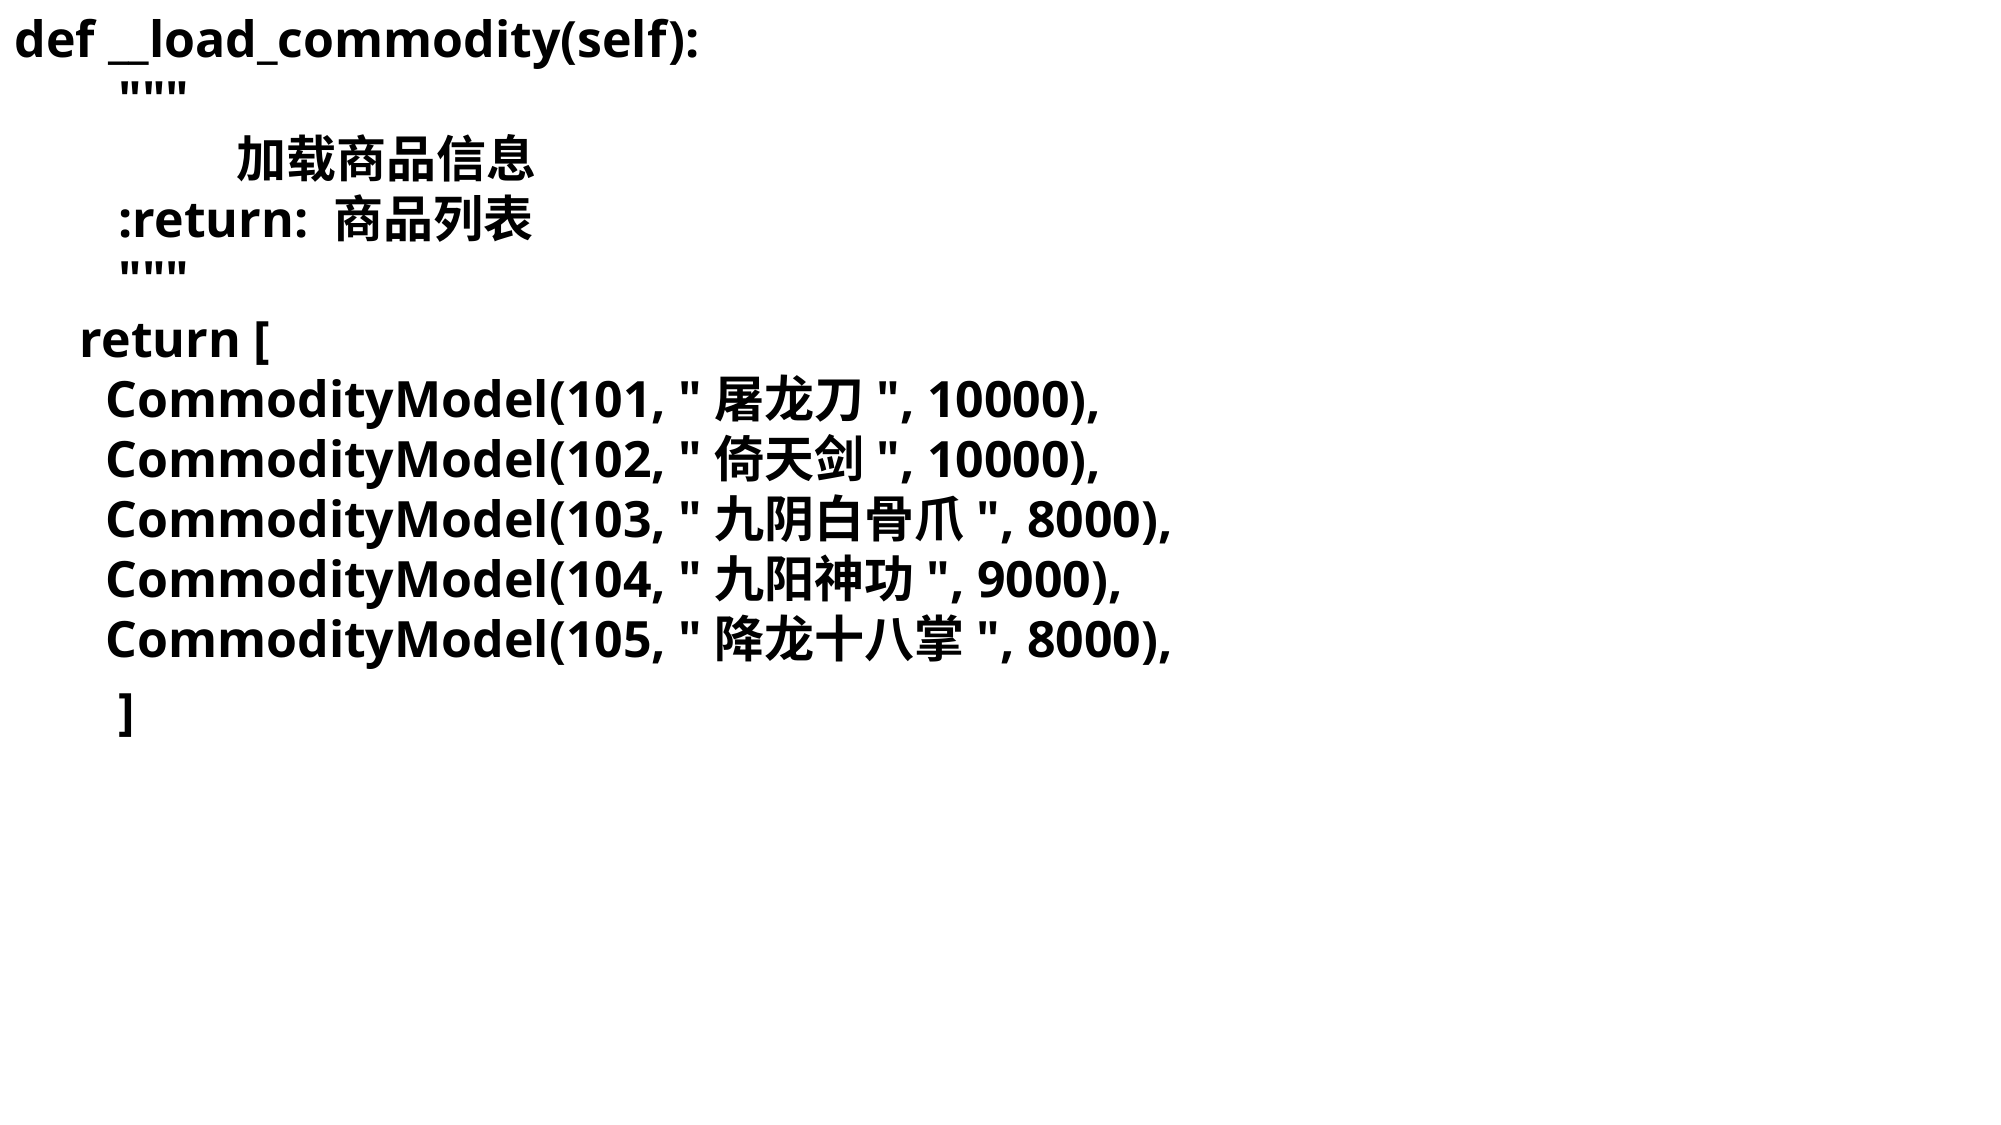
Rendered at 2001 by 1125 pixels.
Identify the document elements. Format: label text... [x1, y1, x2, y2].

text_box def __load_commodity(self): """ 加载商品信息 :return: 商品列表 """ return [ CommodityModel(101, "屠龙刀", 10000), CommodityModel(102, "倚天剑", 10000), CommodityModel(103, "九阴白骨爪", 8000), CommodityModel(104, "九阳神功", 9000), CommodityModel(105, "降龙十八掌", 8000), ] [0, 0, 1529, 669]
